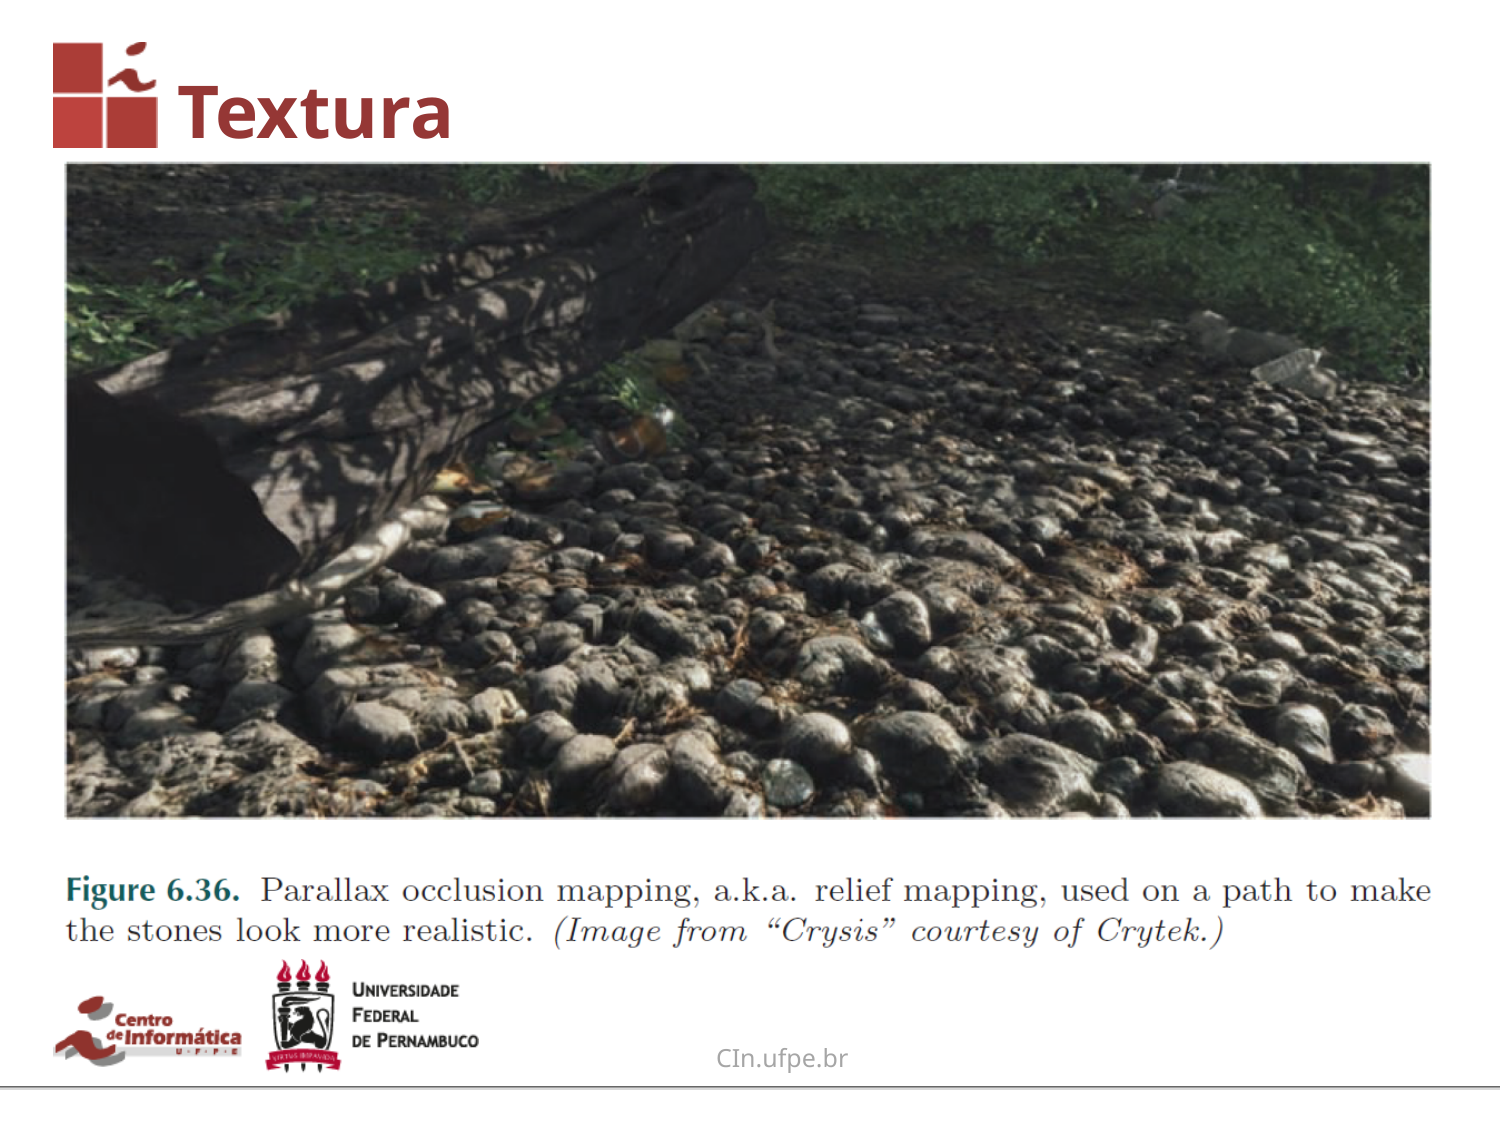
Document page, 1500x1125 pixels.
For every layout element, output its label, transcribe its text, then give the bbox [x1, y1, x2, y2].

text_box CIn.ufpe.br [701, 1035, 864, 1080]
picture [0, 1086, 1500, 1091]
text_box Textura [162, 22, 1478, 197]
picture [50, 155, 1445, 950]
picture [52, 959, 479, 1074]
picture [52, 42, 159, 148]
